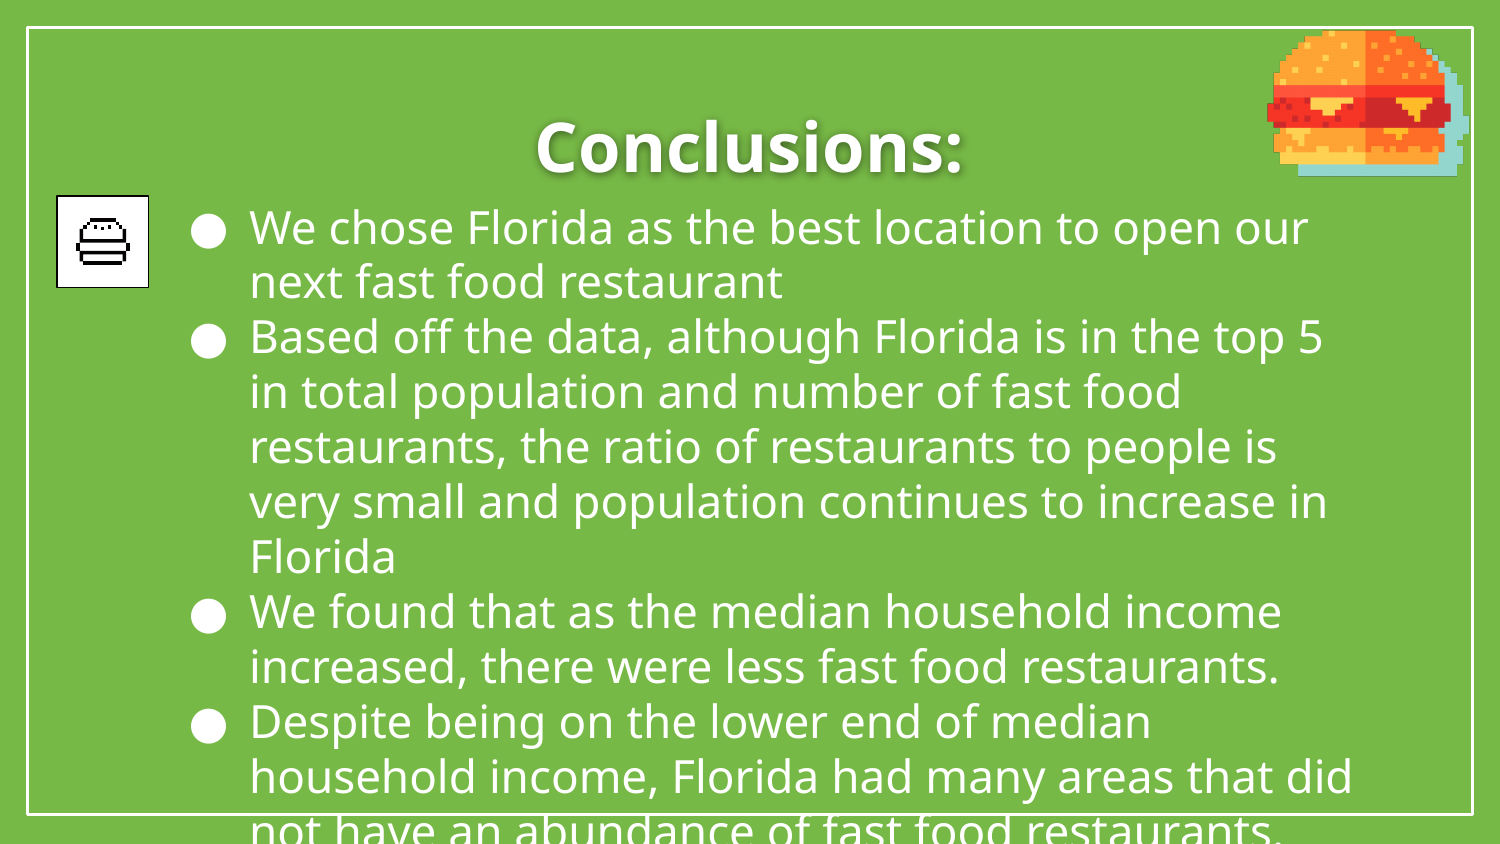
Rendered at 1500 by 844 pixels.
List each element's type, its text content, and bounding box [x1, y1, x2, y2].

picture [1255, 12, 1487, 196]
text_box [57, 195, 149, 288]
title Conclusions: [116, 88, 1250, 183]
subtitle We chose Florida as the best location to open our next fast food restaurant Based off the data, although Florida is in the top 5 in total population and number of fast food restaurants, the ratio of restaurants to people is very small and population continues to increase in Florida We found that as the median household income increased, there were less fast food restaurants. Despite being on the lower end of median household income, Florida had many areas that did not have an abundance of fast food restaurants. [159, 183, 1383, 812]
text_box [75, 218, 130, 265]
